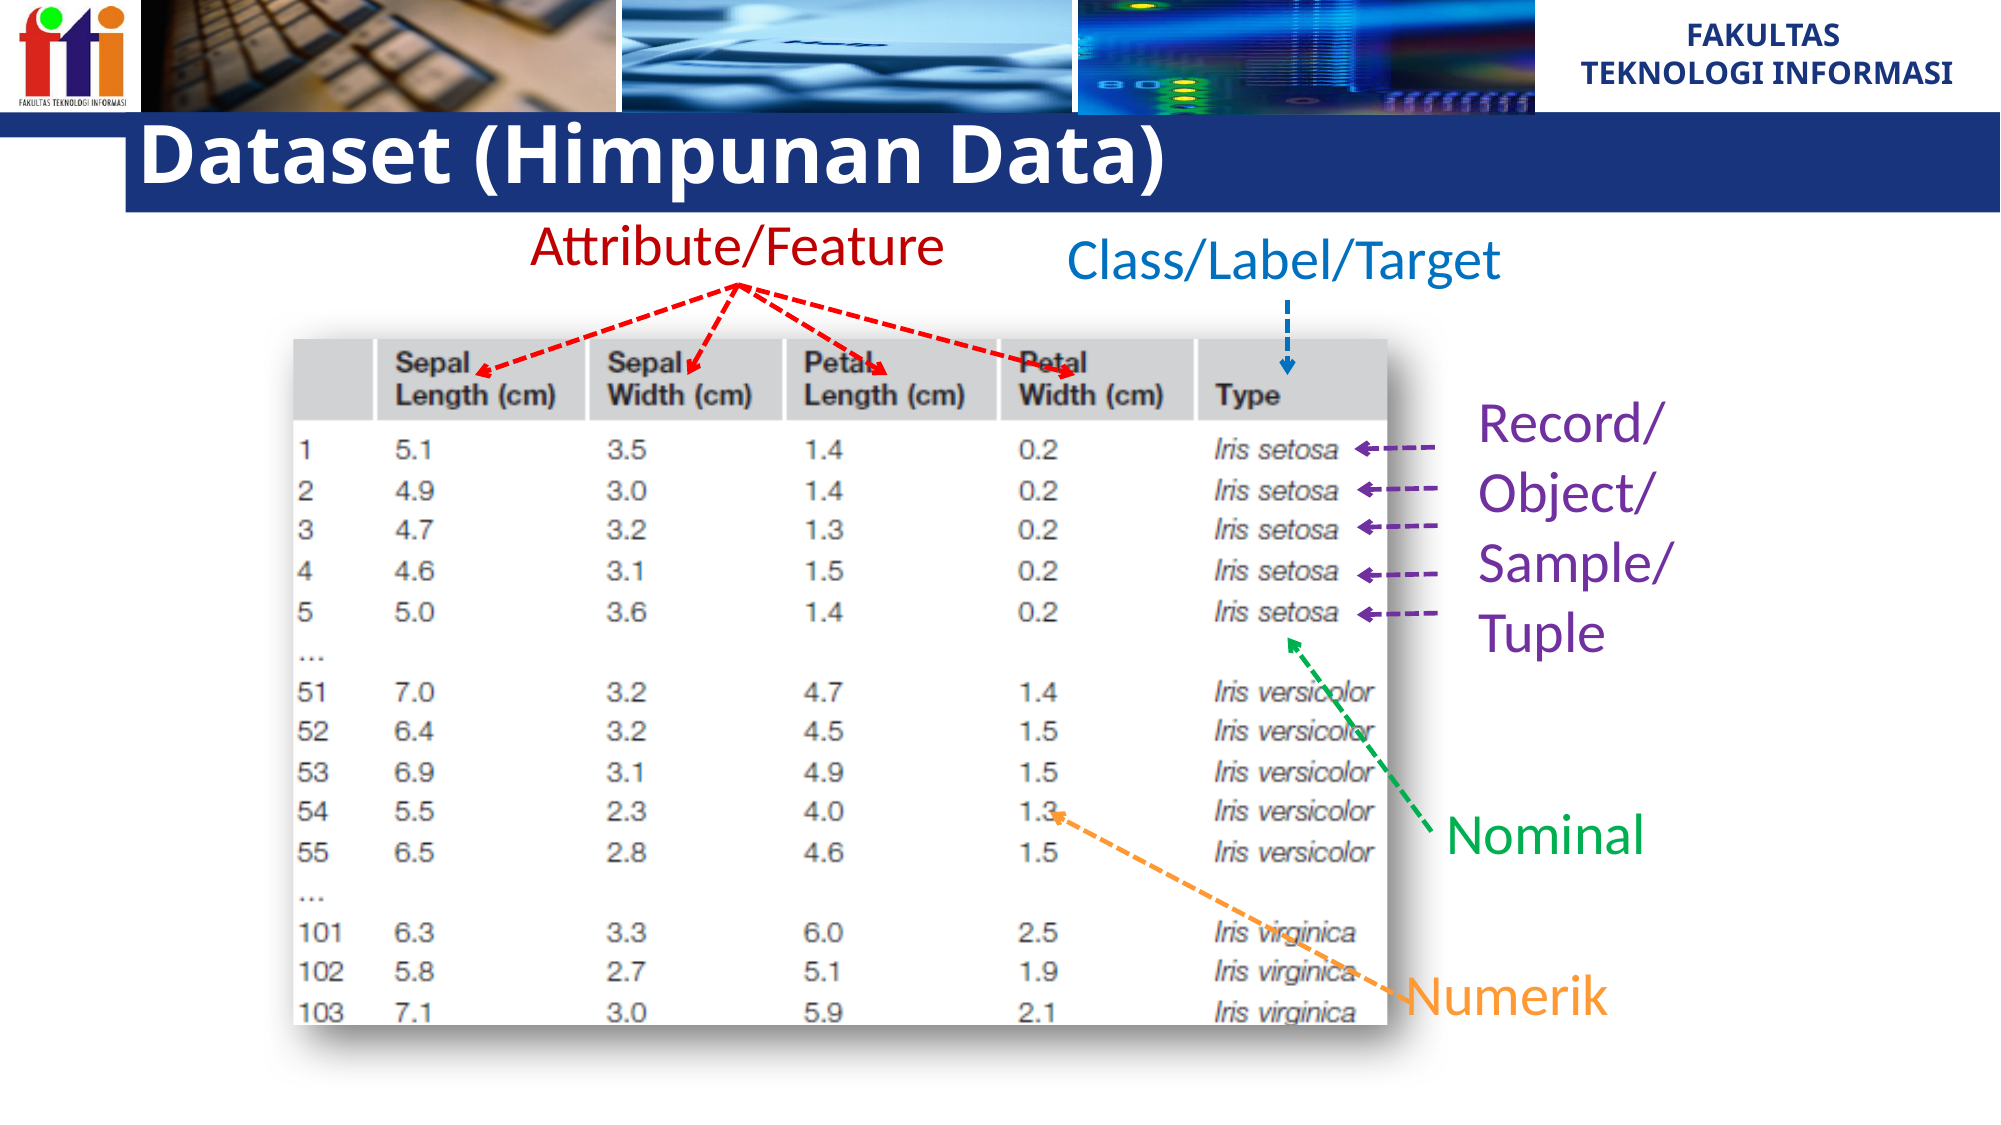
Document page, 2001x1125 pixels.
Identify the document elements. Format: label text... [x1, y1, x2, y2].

text_box Attribute/Feature [515, 200, 961, 284]
text_box Class/Label/Target [1052, 214, 1517, 299]
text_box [687, 285, 735, 376]
picture [19, 6, 126, 106]
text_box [1353, 446, 1436, 450]
text_box Record/ Object/ Sample/ Tuple [1463, 377, 1691, 672]
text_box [737, 285, 888, 376]
text_box Nominal [1431, 789, 1661, 874]
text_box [1287, 637, 1431, 833]
text_box Numerik [1390, 949, 1675, 1035]
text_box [1049, 812, 1411, 1003]
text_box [474, 285, 686, 376]
picture [141, 0, 616, 95]
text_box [888, 285, 1076, 376]
title Dataset (Himpunan Data) [122, 95, 1520, 208]
picture [1078, 0, 1535, 115]
picture [622, 0, 1072, 95]
picture [293, 338, 1388, 1026]
